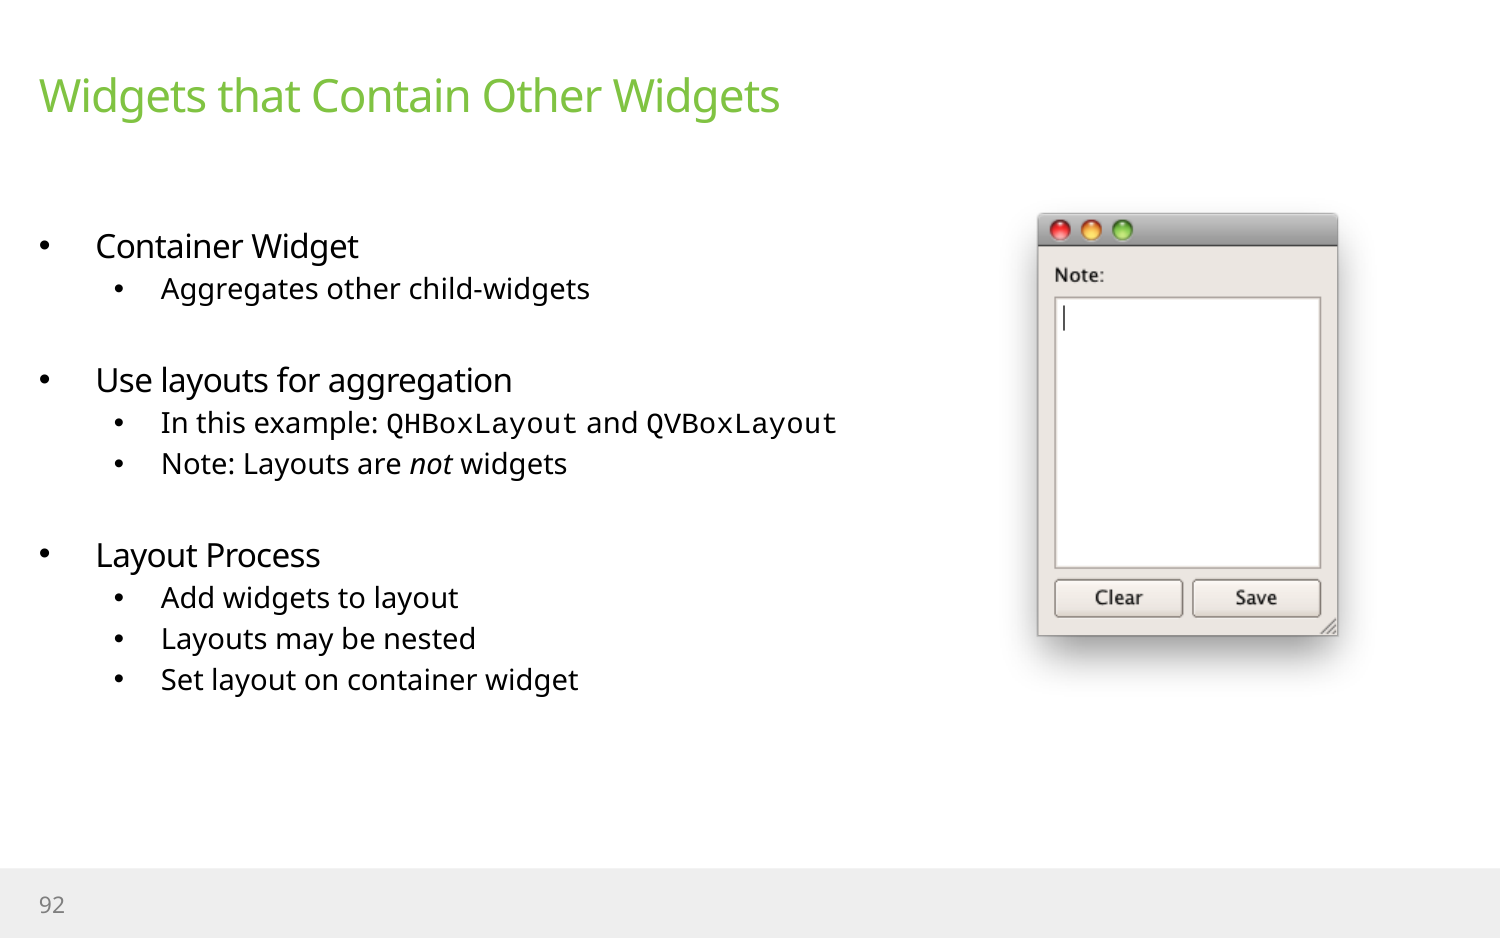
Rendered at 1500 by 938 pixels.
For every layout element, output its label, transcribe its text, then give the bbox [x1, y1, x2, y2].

picture [979, 176, 1397, 717]
list Container Widget Aggregates other child-widgets Use layouts for aggregation In this example: QHBoxLayout and QVBoxLayout Note: Layouts are not widgets Layout Process Add widgets to layout Layouts may be nested Set layout on container widget [39, 224, 1471, 846]
slide_number 92 [39, 892, 410, 921]
title Widgets that Contain Other Widgets [39, 66, 1052, 195]
